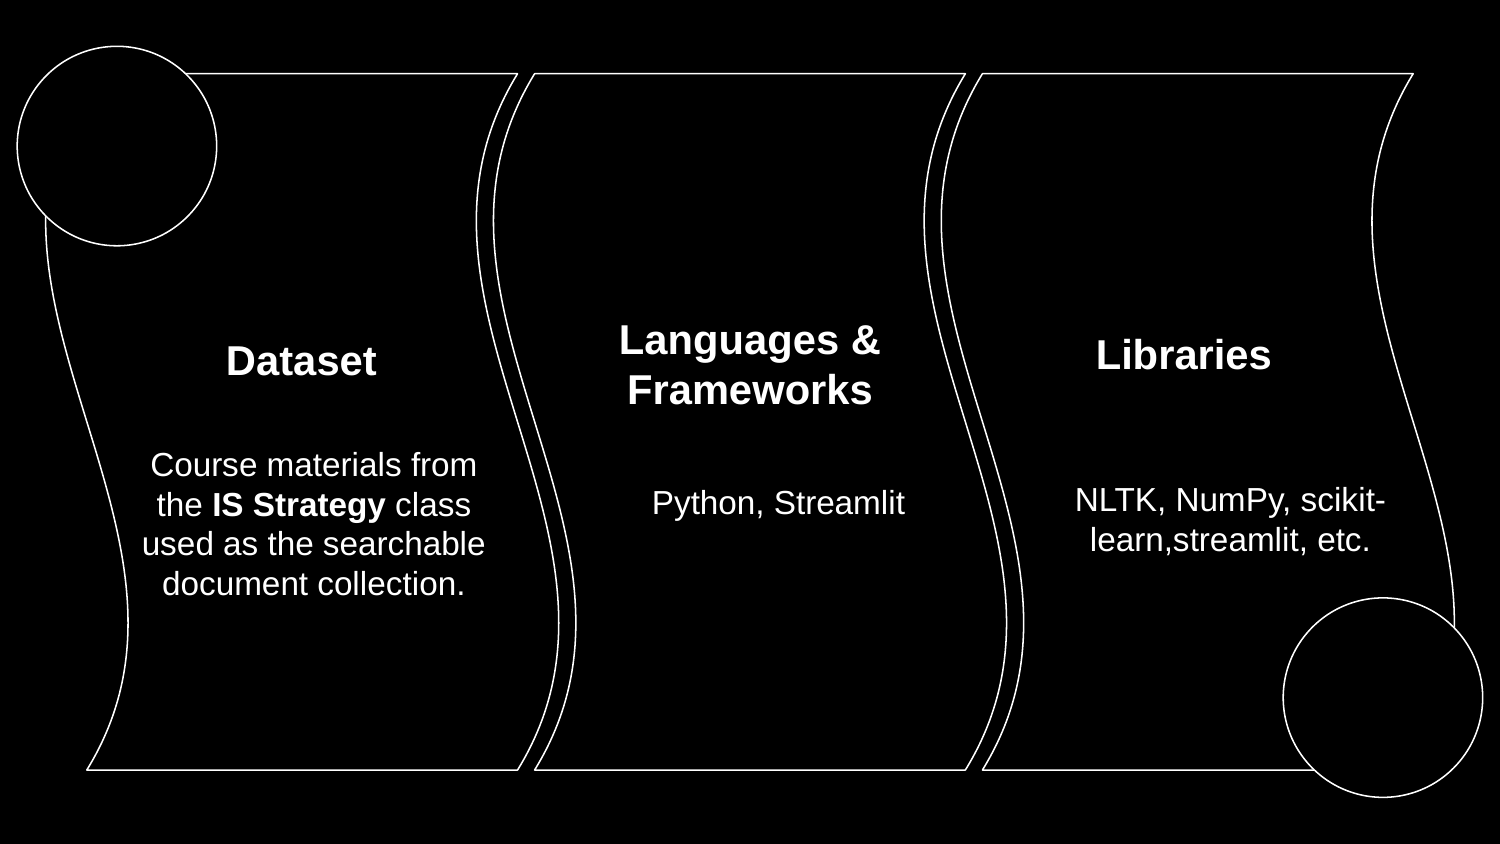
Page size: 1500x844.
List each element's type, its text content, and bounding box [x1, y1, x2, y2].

subtitle Course materials from the IS Strategy class used as the searchable document collection. [116, 427, 513, 636]
subtitle Python, Streamlit [593, 466, 965, 565]
title Dataset [132, 309, 471, 408]
title Libraries [998, 309, 1370, 397]
subtitle NLTK, NumPy, scikit-learn,streamlit, etc. [1045, 463, 1416, 562]
title Languages & Frameworks [570, 289, 930, 435]
